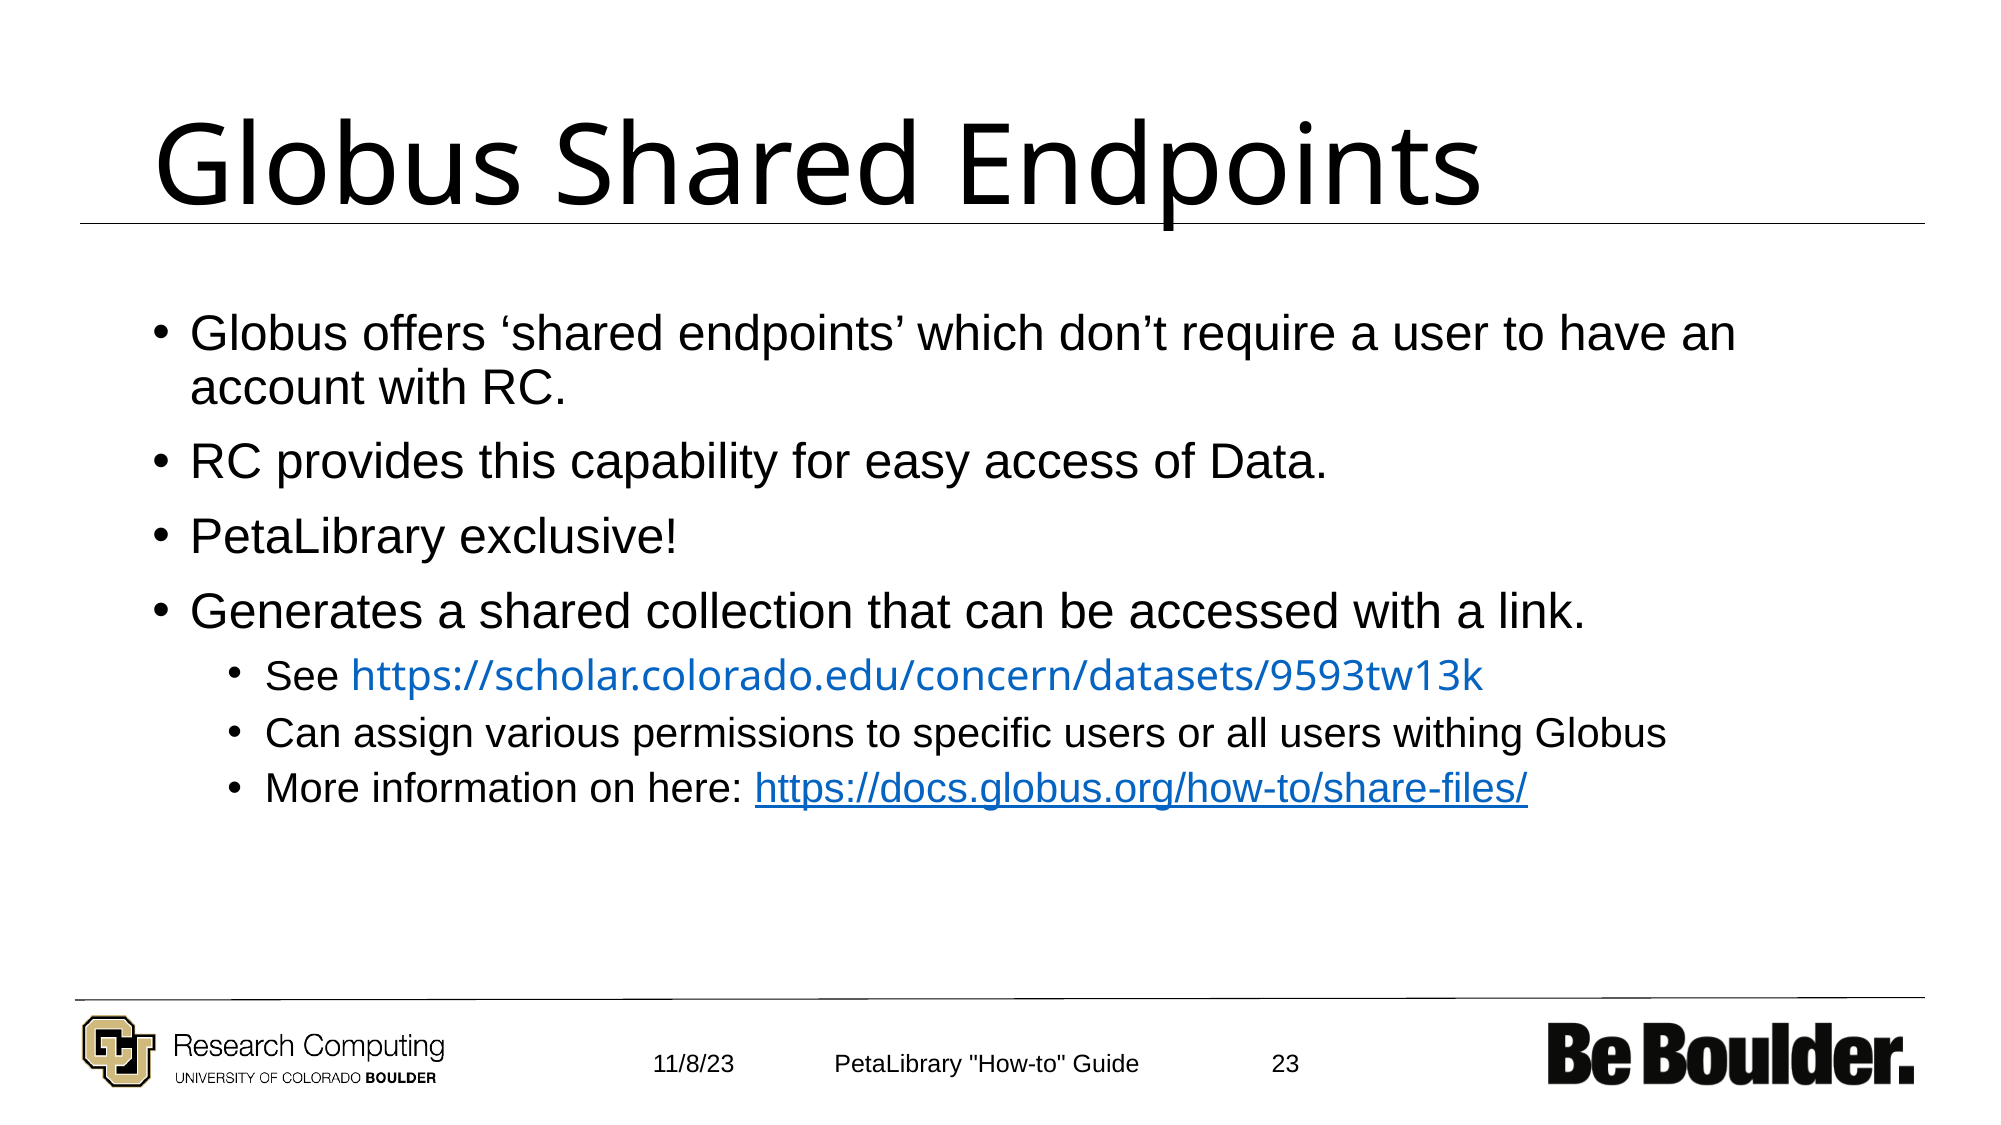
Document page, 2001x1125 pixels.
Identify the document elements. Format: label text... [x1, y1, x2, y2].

list Globus offers ‘shared endpoints’ which don’t require a user to have an account with RC. RC provides this capability for easy access of Data. PetaLibrary exclusive! Generates a shared collection that can be accessed with a link. See https://scholar.colorado.edu/concern/datasets/9593tw13k Can assign various permissions to specific users or all users withing Globus More information on here: https://docs.globus.org/how-to/share-files/ [137, 299, 1863, 983]
footer PetaLibrary "How-to" Guide [772, 1032, 1202, 1093]
slide_number 23 [1202, 1032, 1315, 1093]
title Globus Shared Endpoints [137, 59, 1863, 278]
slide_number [637, 1032, 772, 1093]
picture [81, 1015, 444, 1088]
picture [1524, 1015, 1938, 1088]
